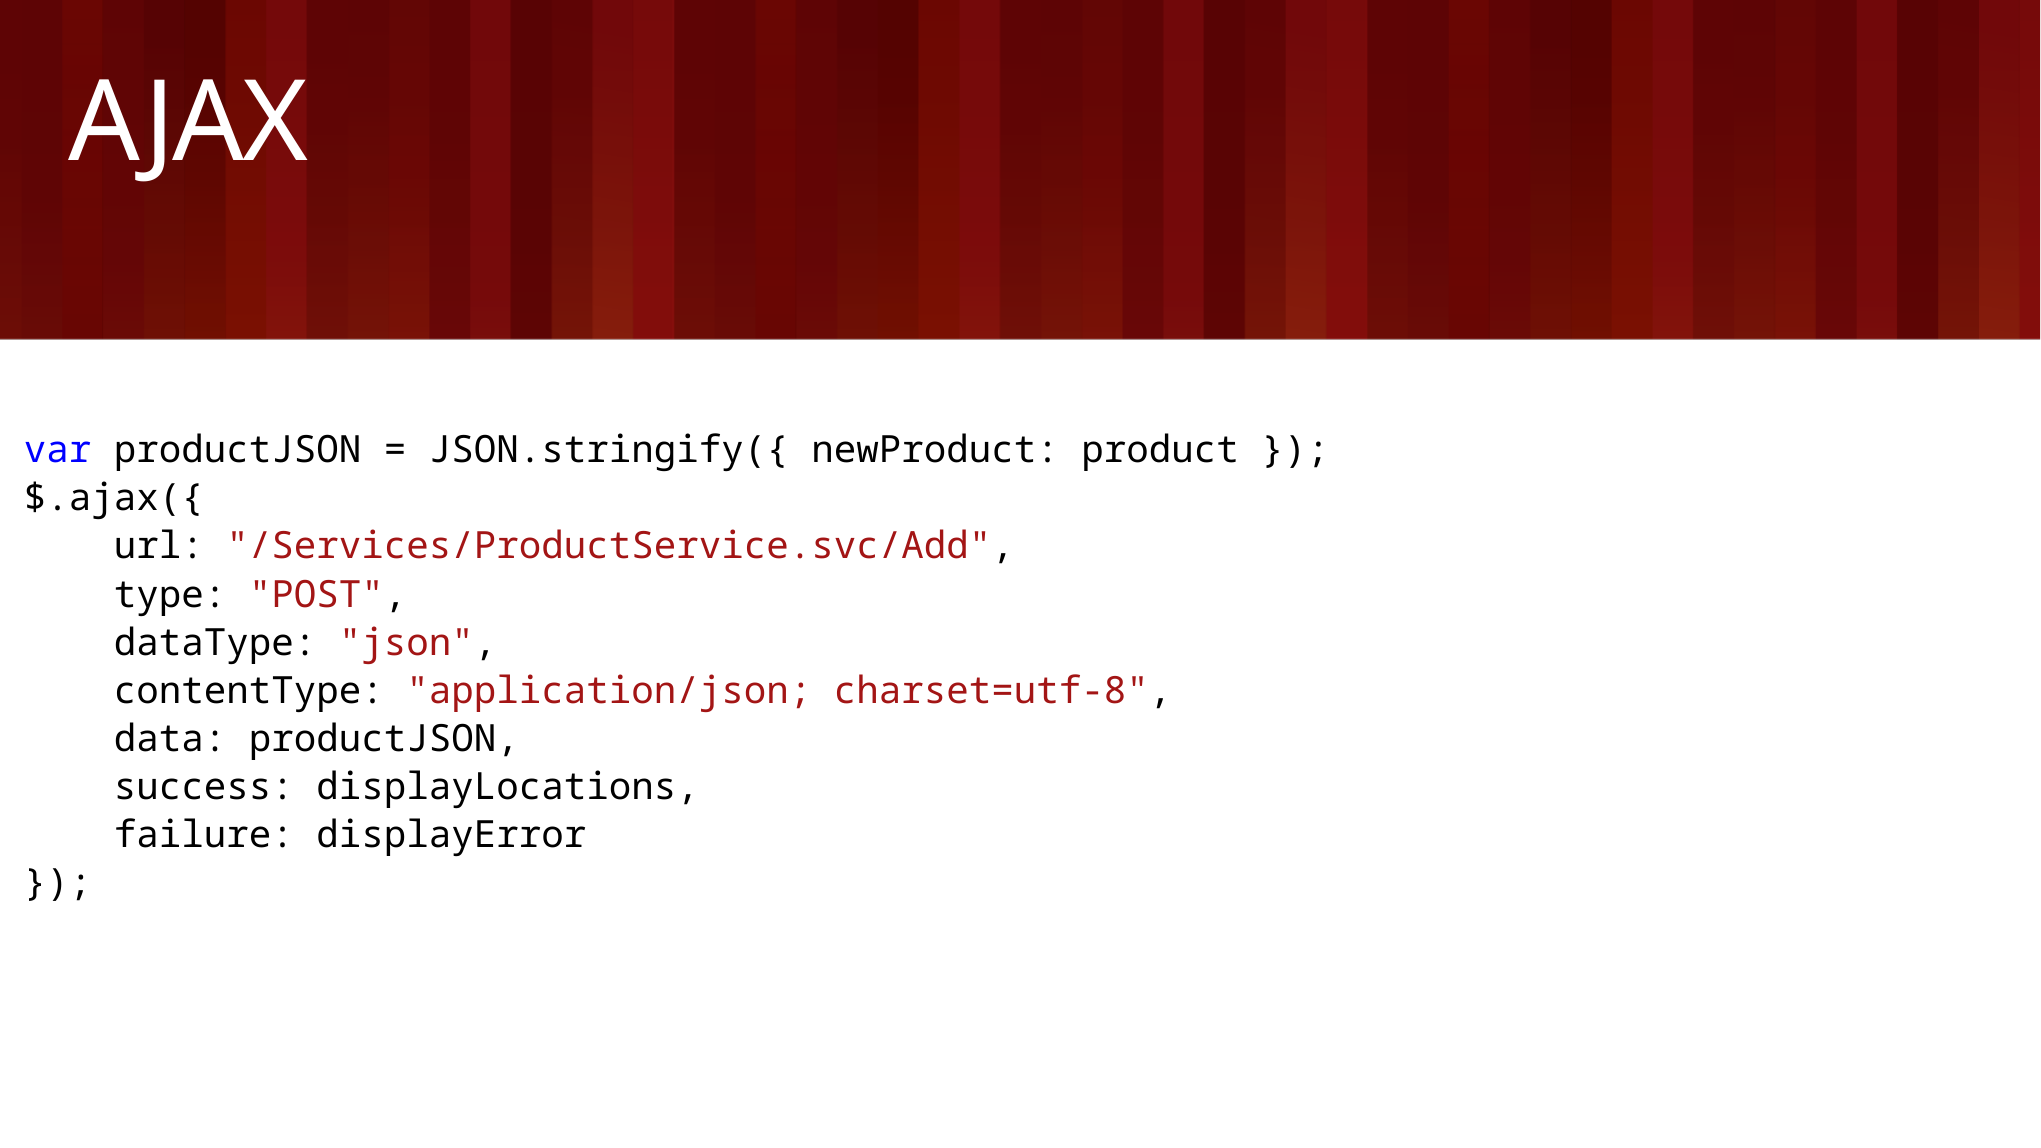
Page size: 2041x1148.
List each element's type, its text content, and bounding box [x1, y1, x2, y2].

picture [0, 0, 2041, 1148]
title AJAX [45, 48, 1996, 199]
list var productJSON = JSON.stringify({ newProduct: product }); $.ajax({ url: "/Services/ProductService.svc/Add", type: "POST", dataType: "json", contentType: "application/json; charset=utf-8", data: productJSON, success: displayLocations, failure: displayError }); [0, 407, 1739, 1034]
